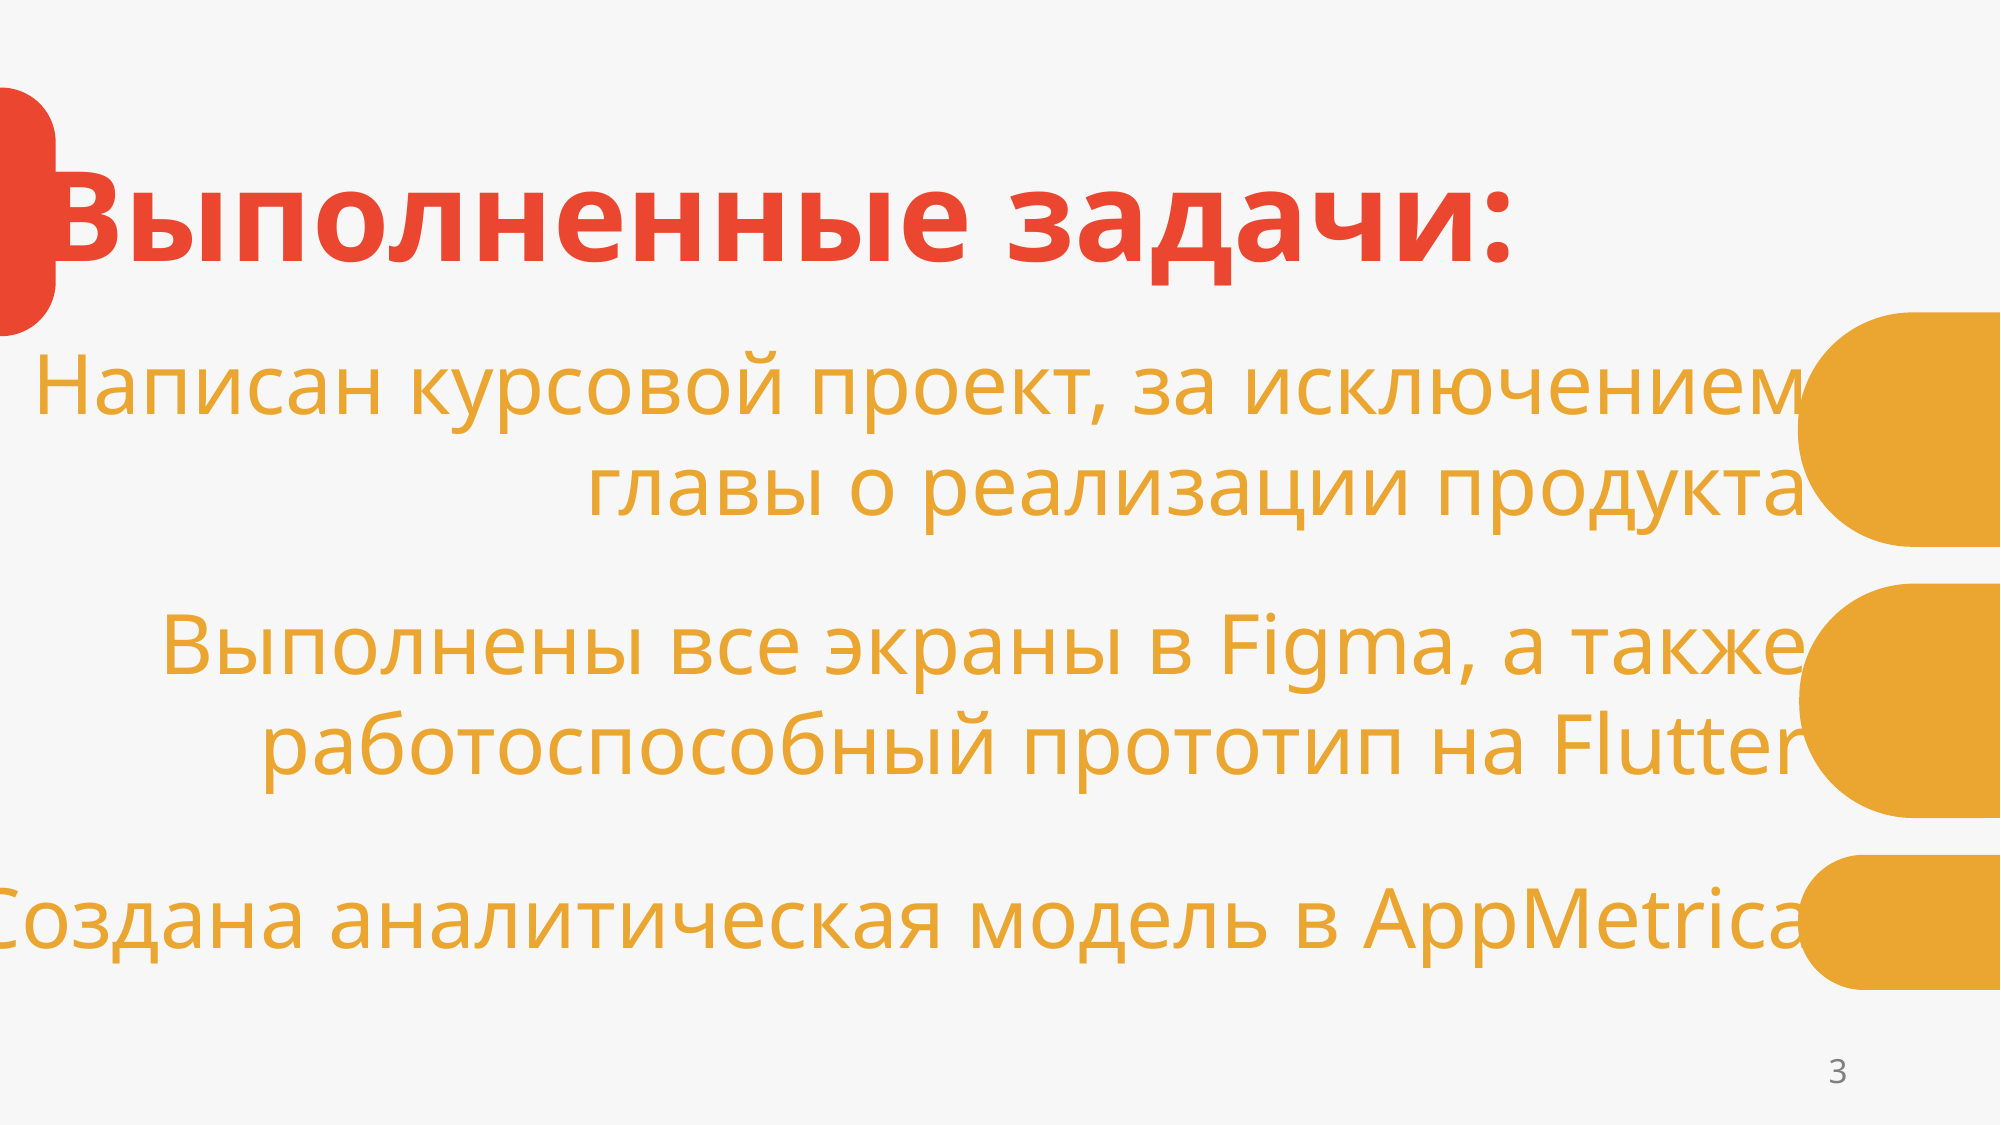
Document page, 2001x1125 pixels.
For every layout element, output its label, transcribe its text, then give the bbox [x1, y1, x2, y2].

slide_number 3 [1412, 1042, 1863, 1103]
text_box Выполненные задачи: [56, 128, 1532, 294]
text_box [1798, 582, 2000, 820]
text_box Выполнены все экраны в Figma, а также работоспособный прототип на Flutter [144, 583, 1824, 799]
text_box Создана аналитическая модель в AppMetrica [0, 858, 1830, 973]
text_box [0, 86, 57, 338]
text_box [1796, 853, 2000, 992]
text_box [1796, 311, 2000, 548]
text_box Написан курсовой проект, за исключением главы о реализации продукта [17, 324, 1847, 539]
